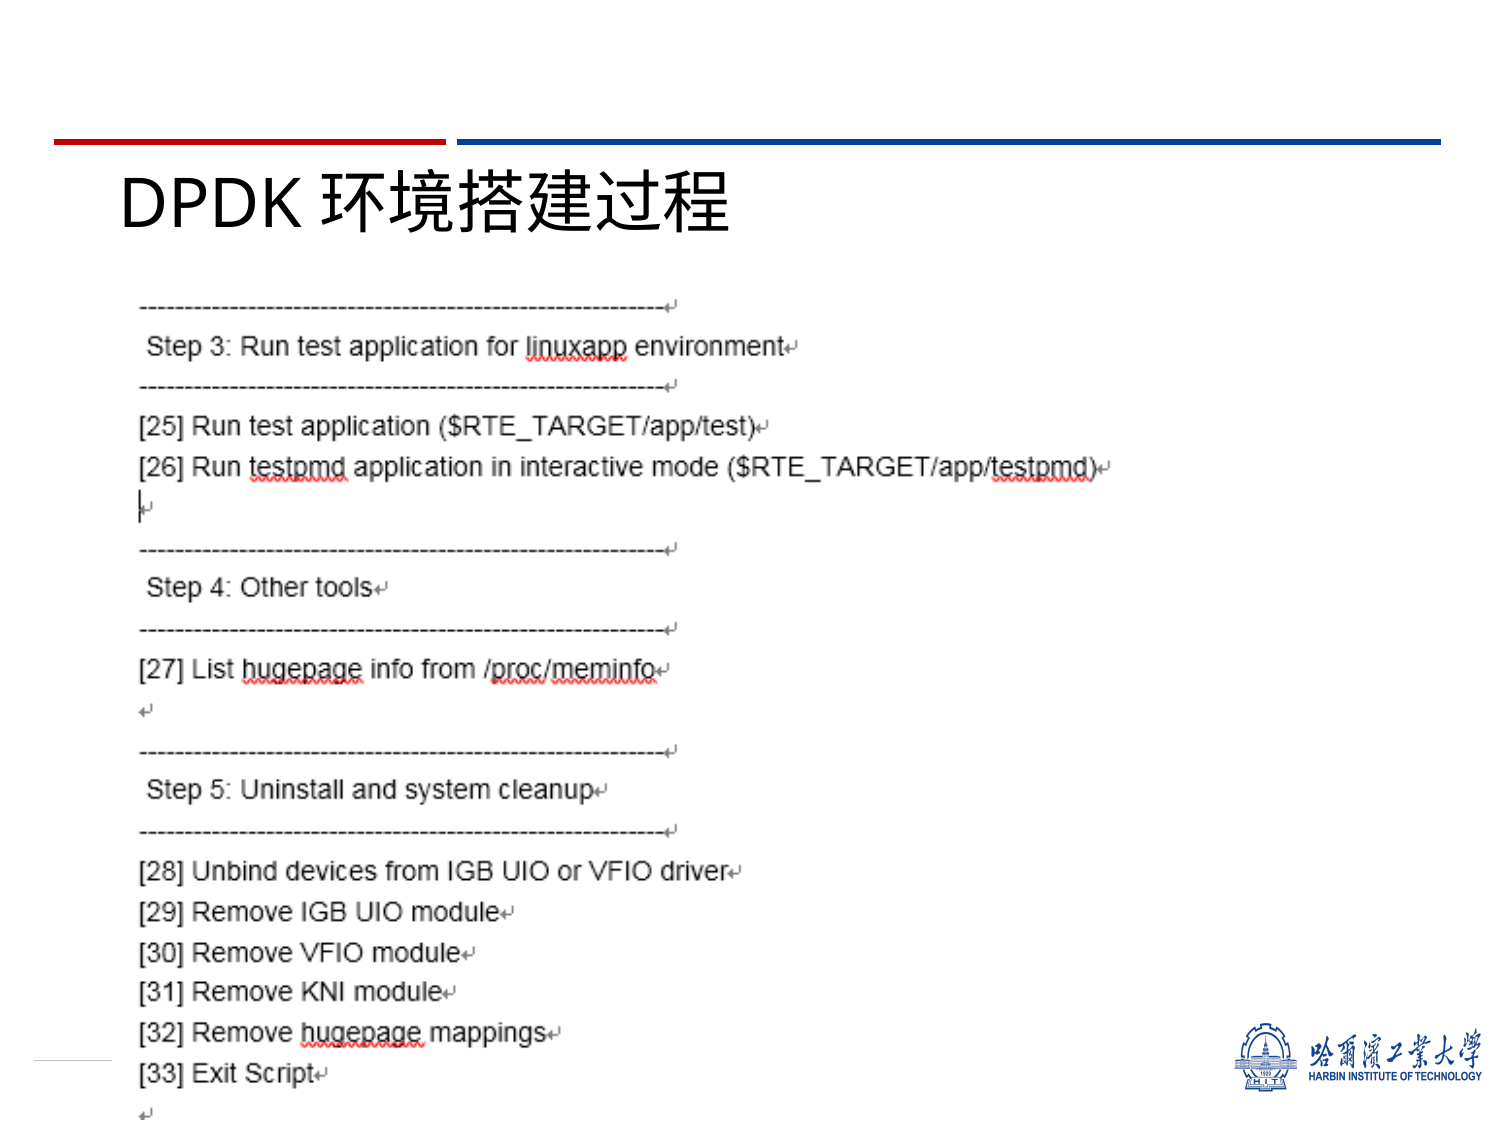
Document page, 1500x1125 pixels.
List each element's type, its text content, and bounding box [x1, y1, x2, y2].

picture [112, 290, 1482, 1120]
title DPDK环境搭建过程 [103, 32, 1397, 250]
